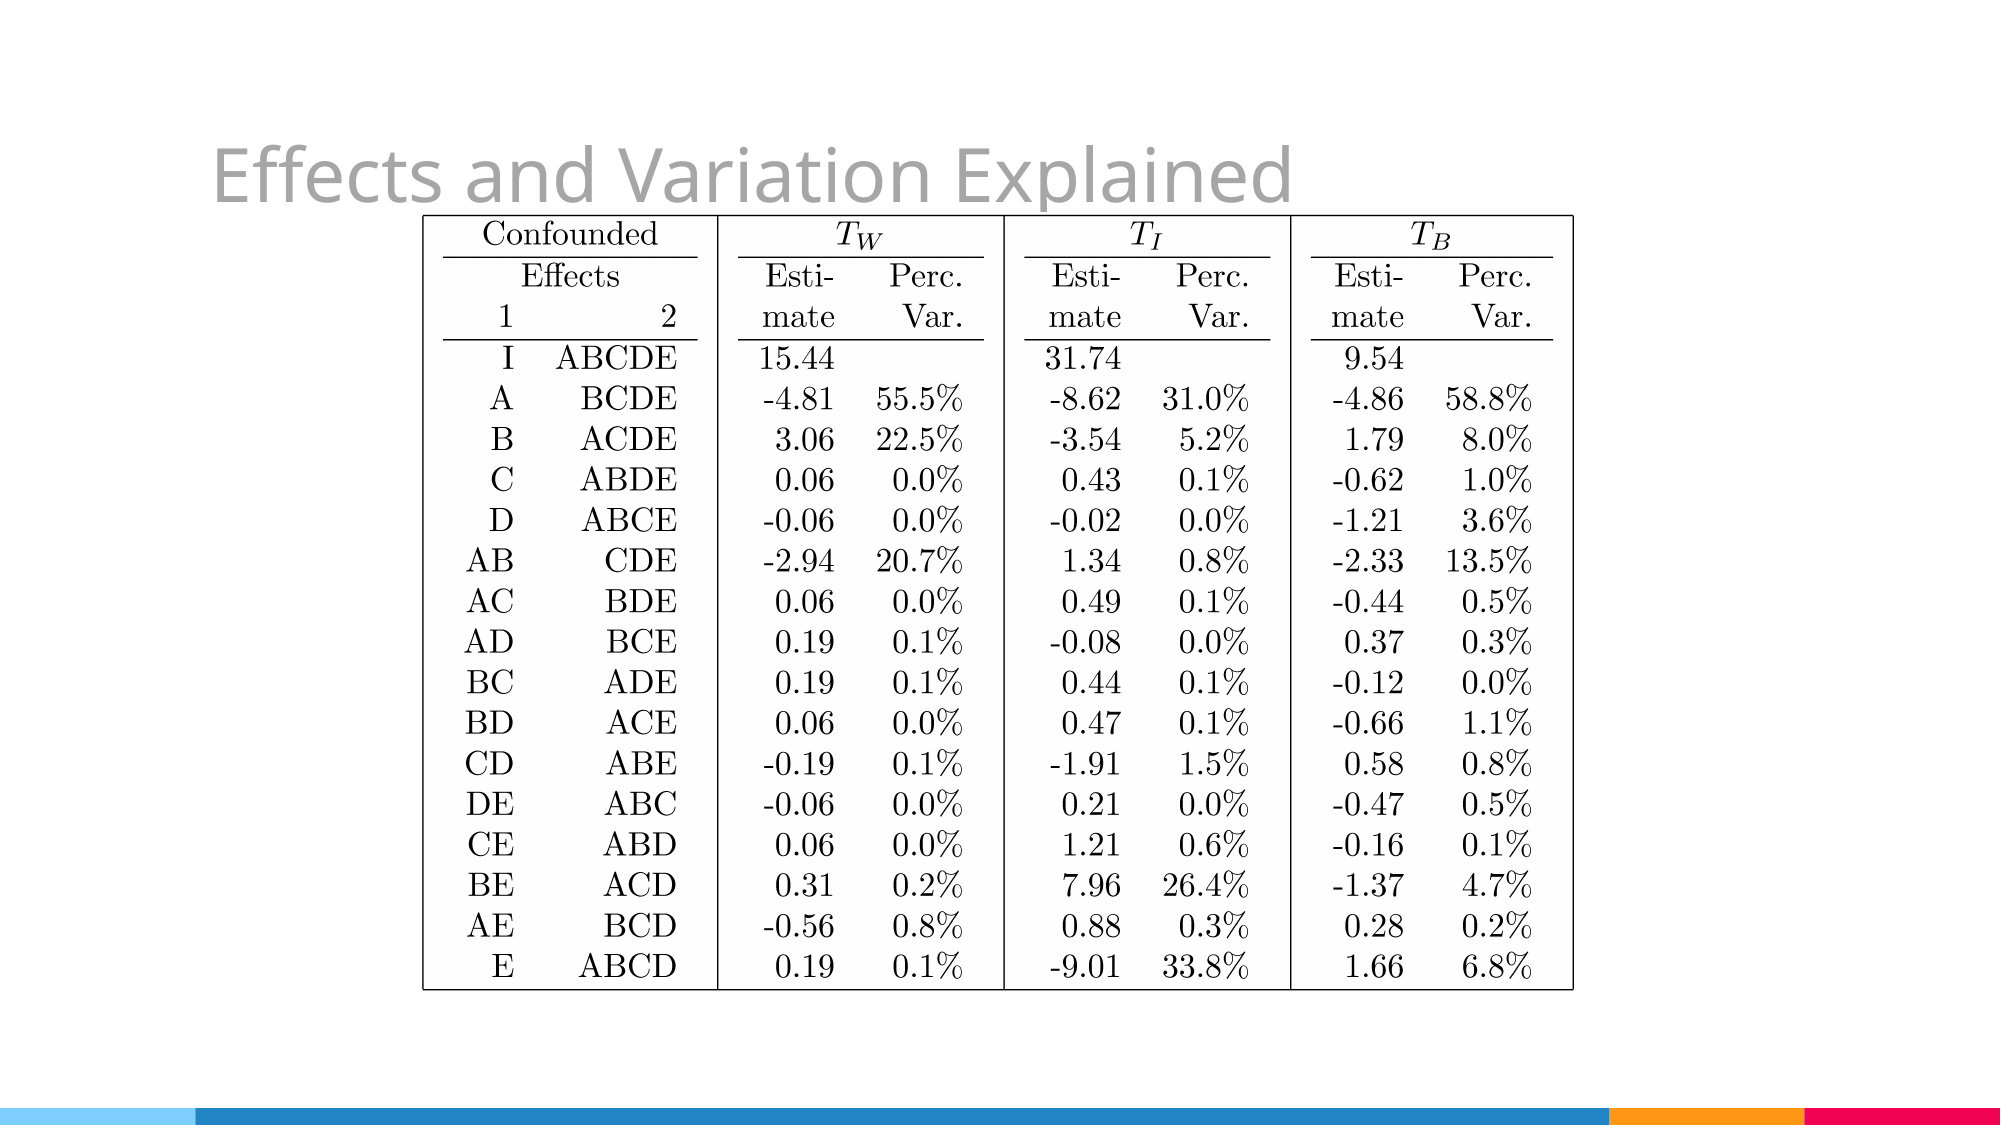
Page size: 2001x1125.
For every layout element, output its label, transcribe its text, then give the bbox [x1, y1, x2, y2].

title Effects and Variation Explained [195, 45, 1609, 233]
picture [420, 212, 1576, 992]
